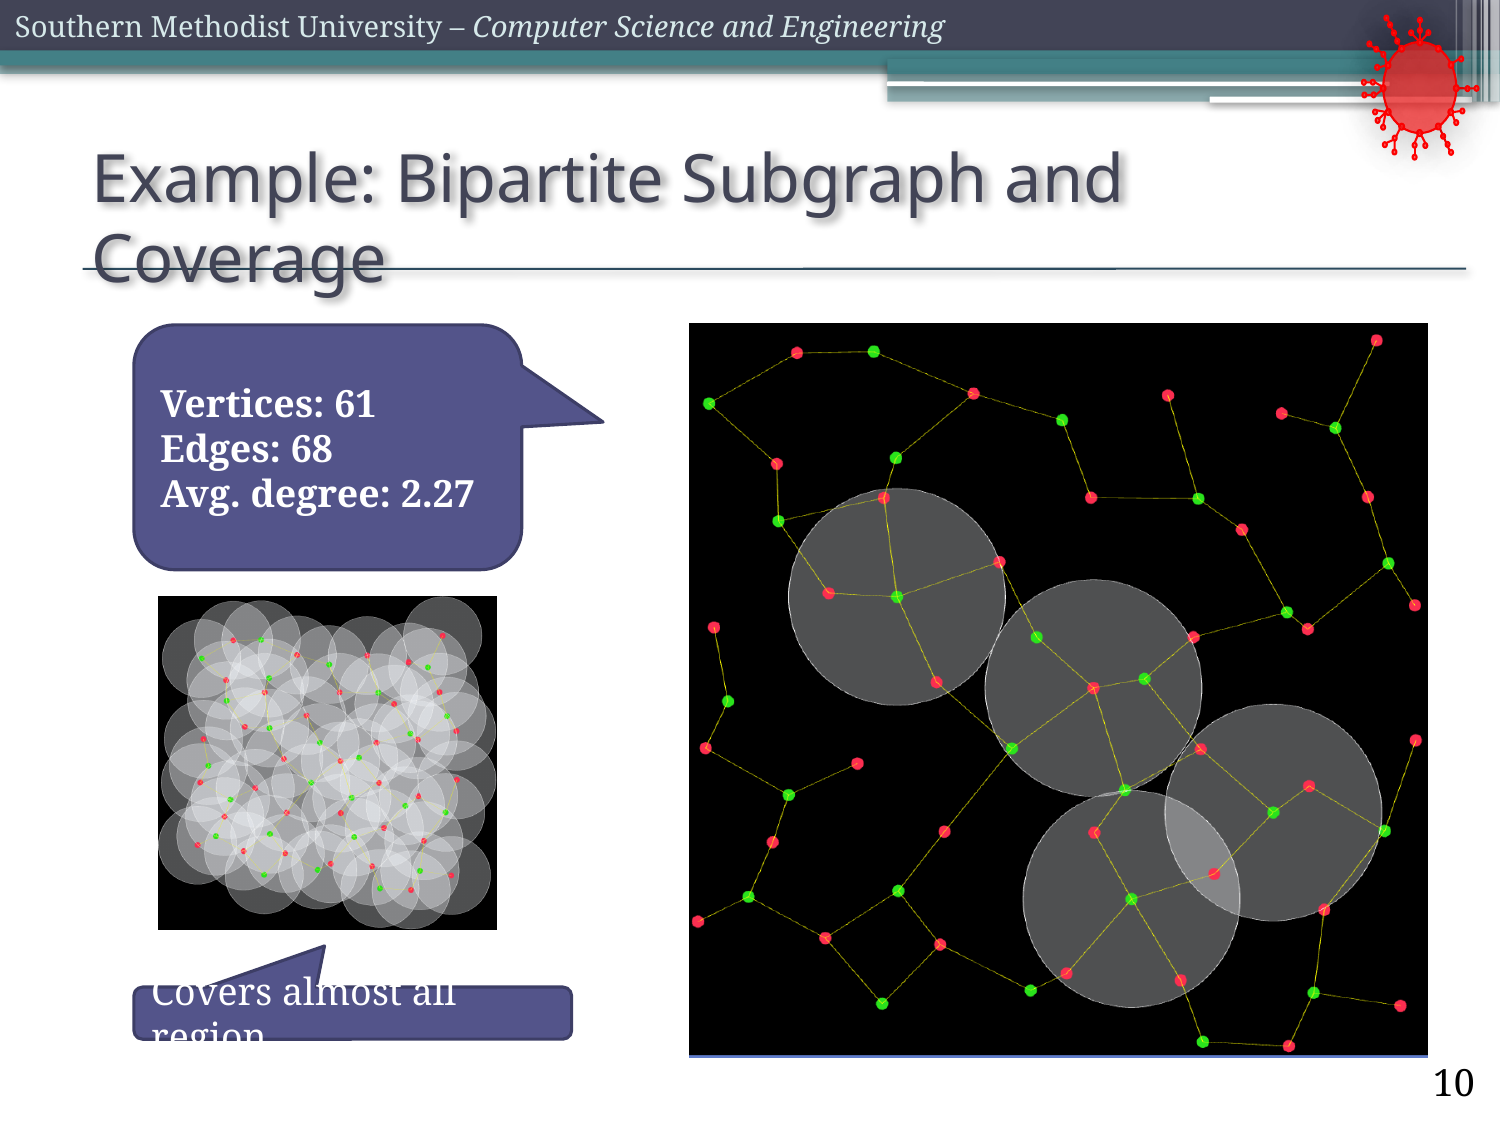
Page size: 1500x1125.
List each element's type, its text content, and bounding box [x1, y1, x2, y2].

text_box Vertices: 61 Edges: 68 Avg. degree: 2.27 [132, 323, 605, 572]
picture [158, 595, 497, 931]
title Example: Bipartite Subgraph and Coverage [77, 164, 1428, 267]
text_box Covers almost all region [132, 944, 574, 1041]
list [689, 323, 1428, 1058]
slide_number 10 [1364, 1057, 1490, 1118]
